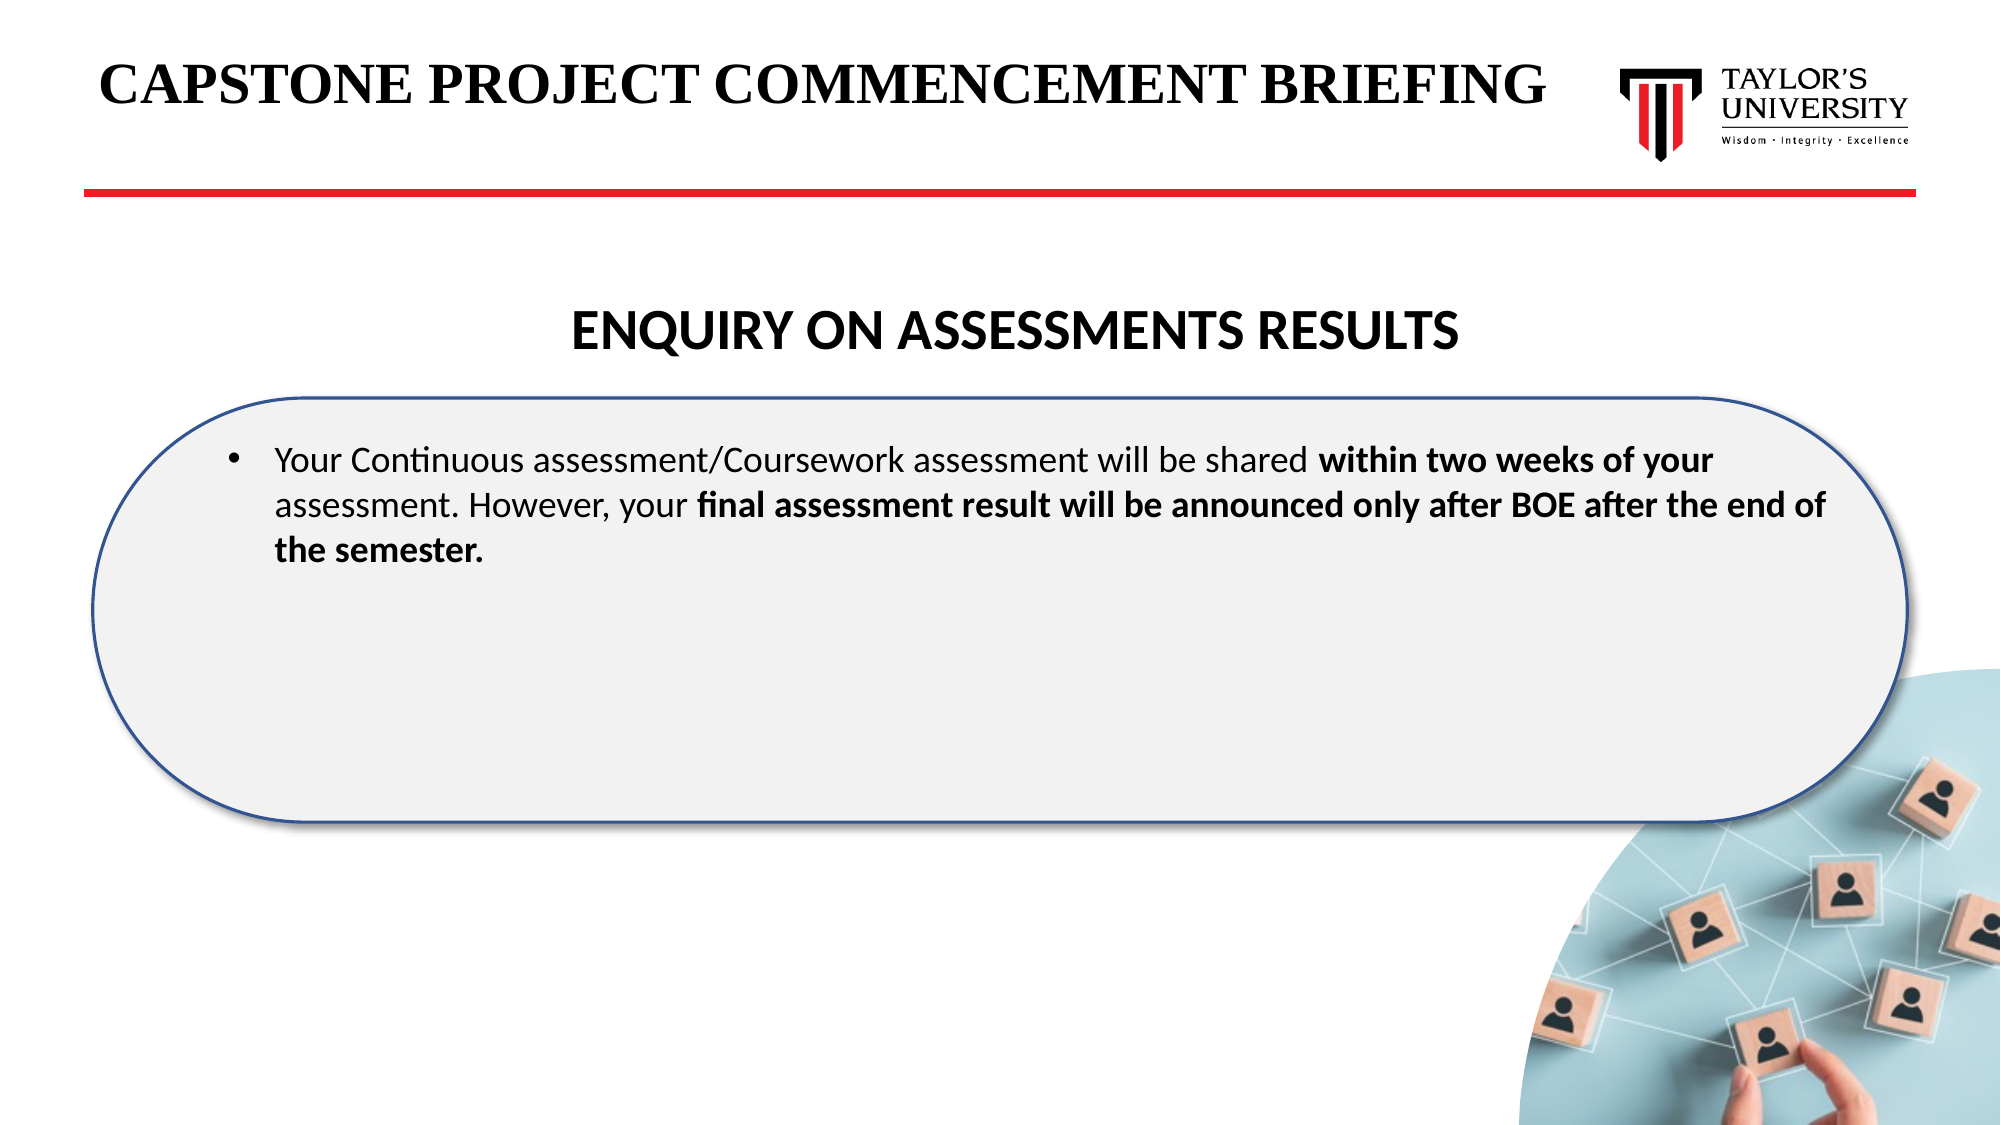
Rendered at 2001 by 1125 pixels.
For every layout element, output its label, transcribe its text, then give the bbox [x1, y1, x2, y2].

text_box Your Continuous assessment/Coursework assessment will be shared within two weeks of your assessment. However, your final assessment result will be announced only after BOE after the end of the semester. [212, 427, 1849, 623]
picture [1518, 668, 2000, 1125]
picture [1620, 68, 1908, 162]
text_box ENQUIRY ON ASSESSMENTS RESULTS [380, 283, 1652, 369]
text_box [91, 396, 1909, 824]
